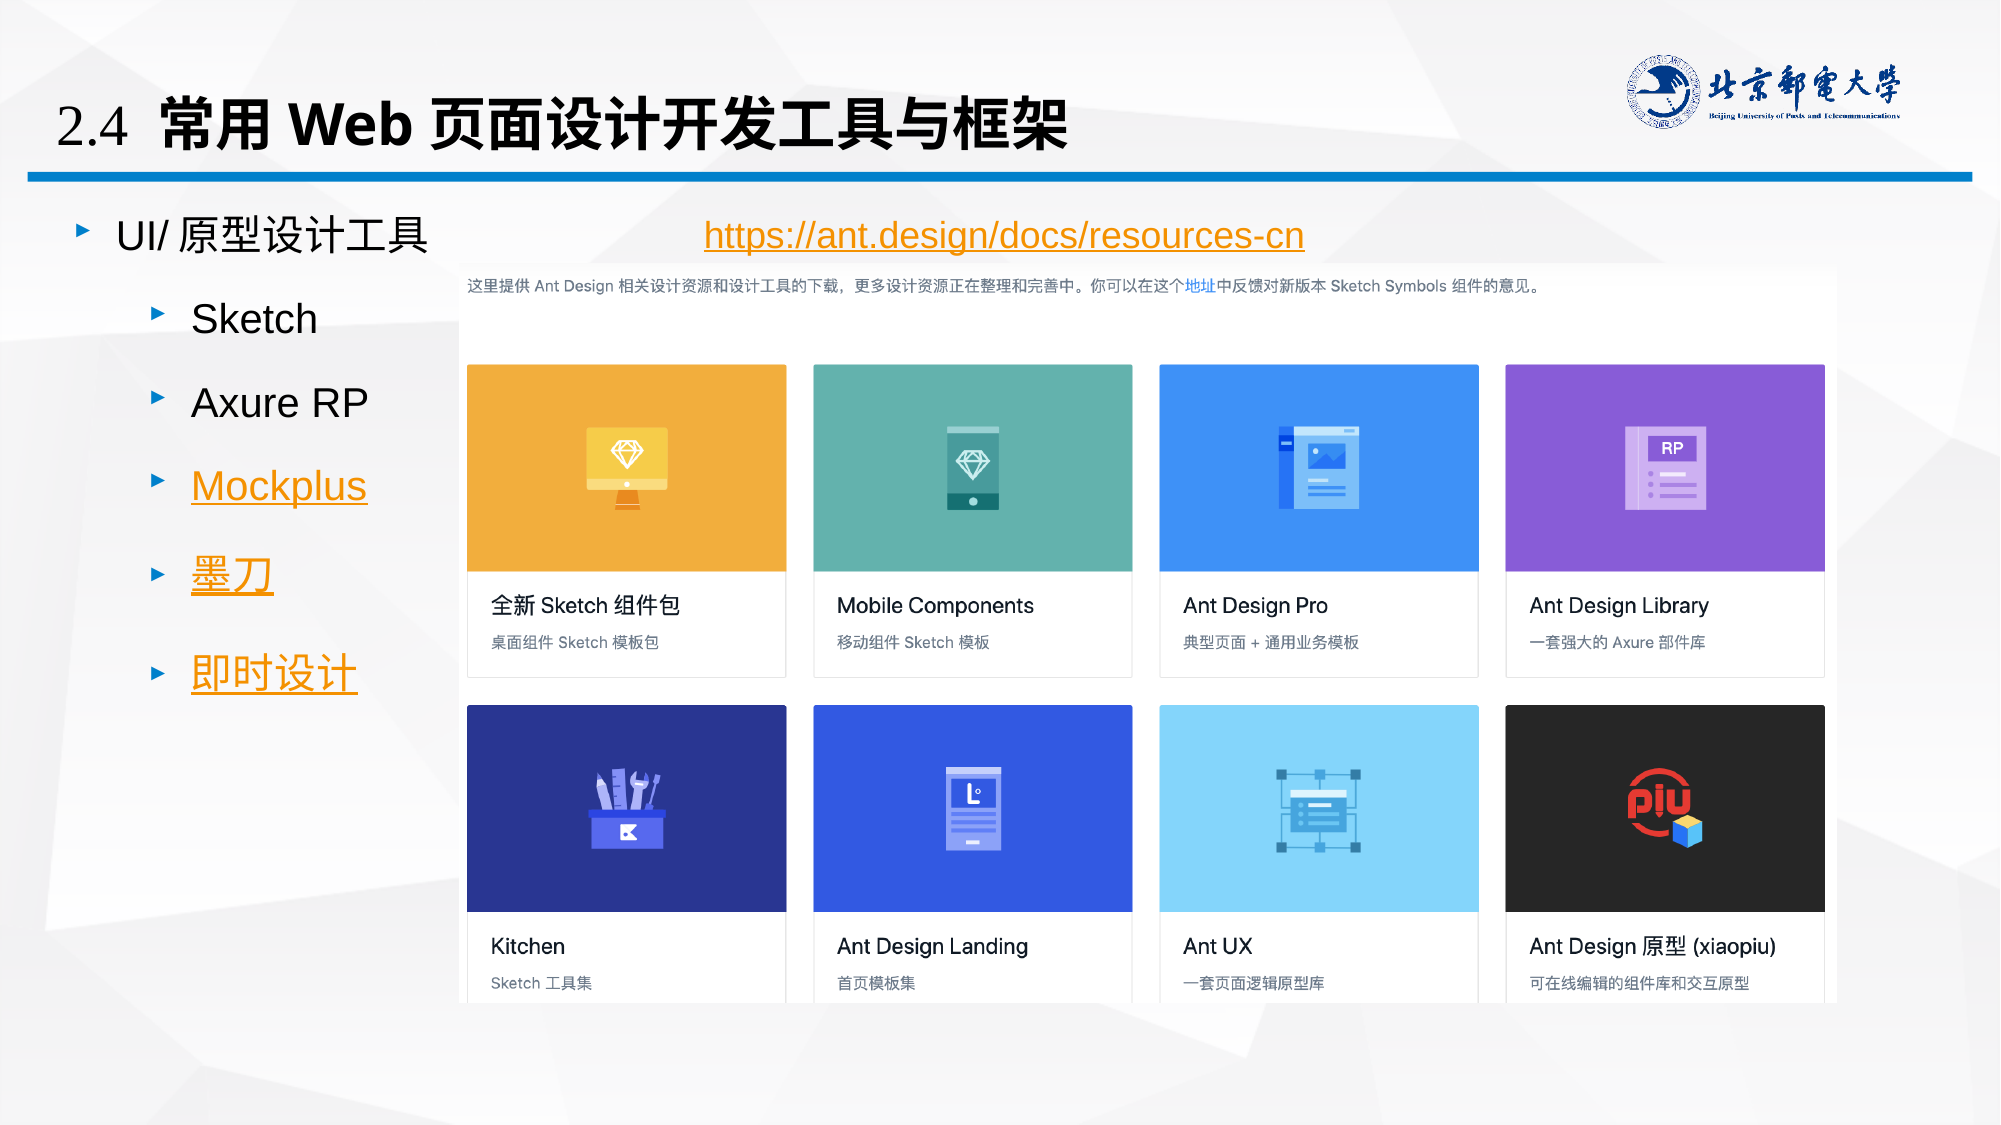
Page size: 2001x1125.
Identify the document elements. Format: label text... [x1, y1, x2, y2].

title 2.4 常用Web页面设计开发工具与框架 [41, 52, 1188, 176]
text_box https://ant.design/docs/resources-cn [689, 203, 1437, 263]
text_box UI/原型设计工具 Sketch Axure RP Mockplus 墨刀 即时设计 [41, 176, 1437, 798]
picture [0, 0, 2000, 1125]
